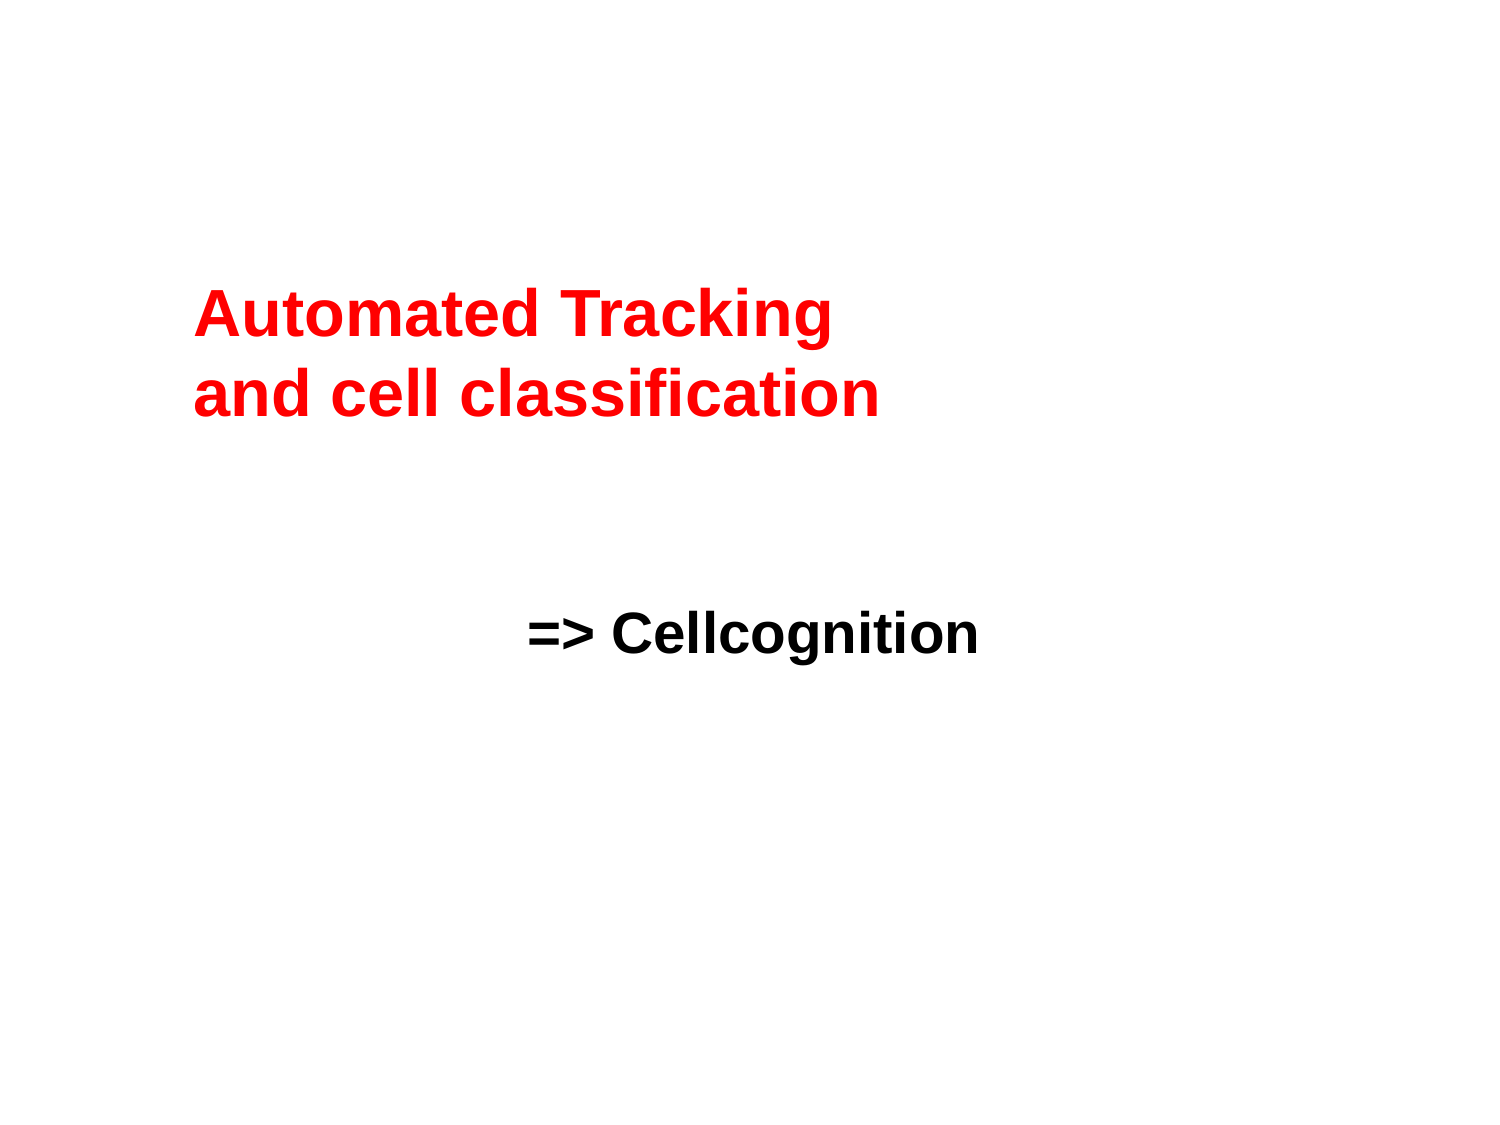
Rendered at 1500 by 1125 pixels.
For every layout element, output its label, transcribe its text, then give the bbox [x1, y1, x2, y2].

text_box Automated Tracking and cell classification [178, 262, 898, 438]
text_box => Cellcognition [512, 587, 1088, 673]
